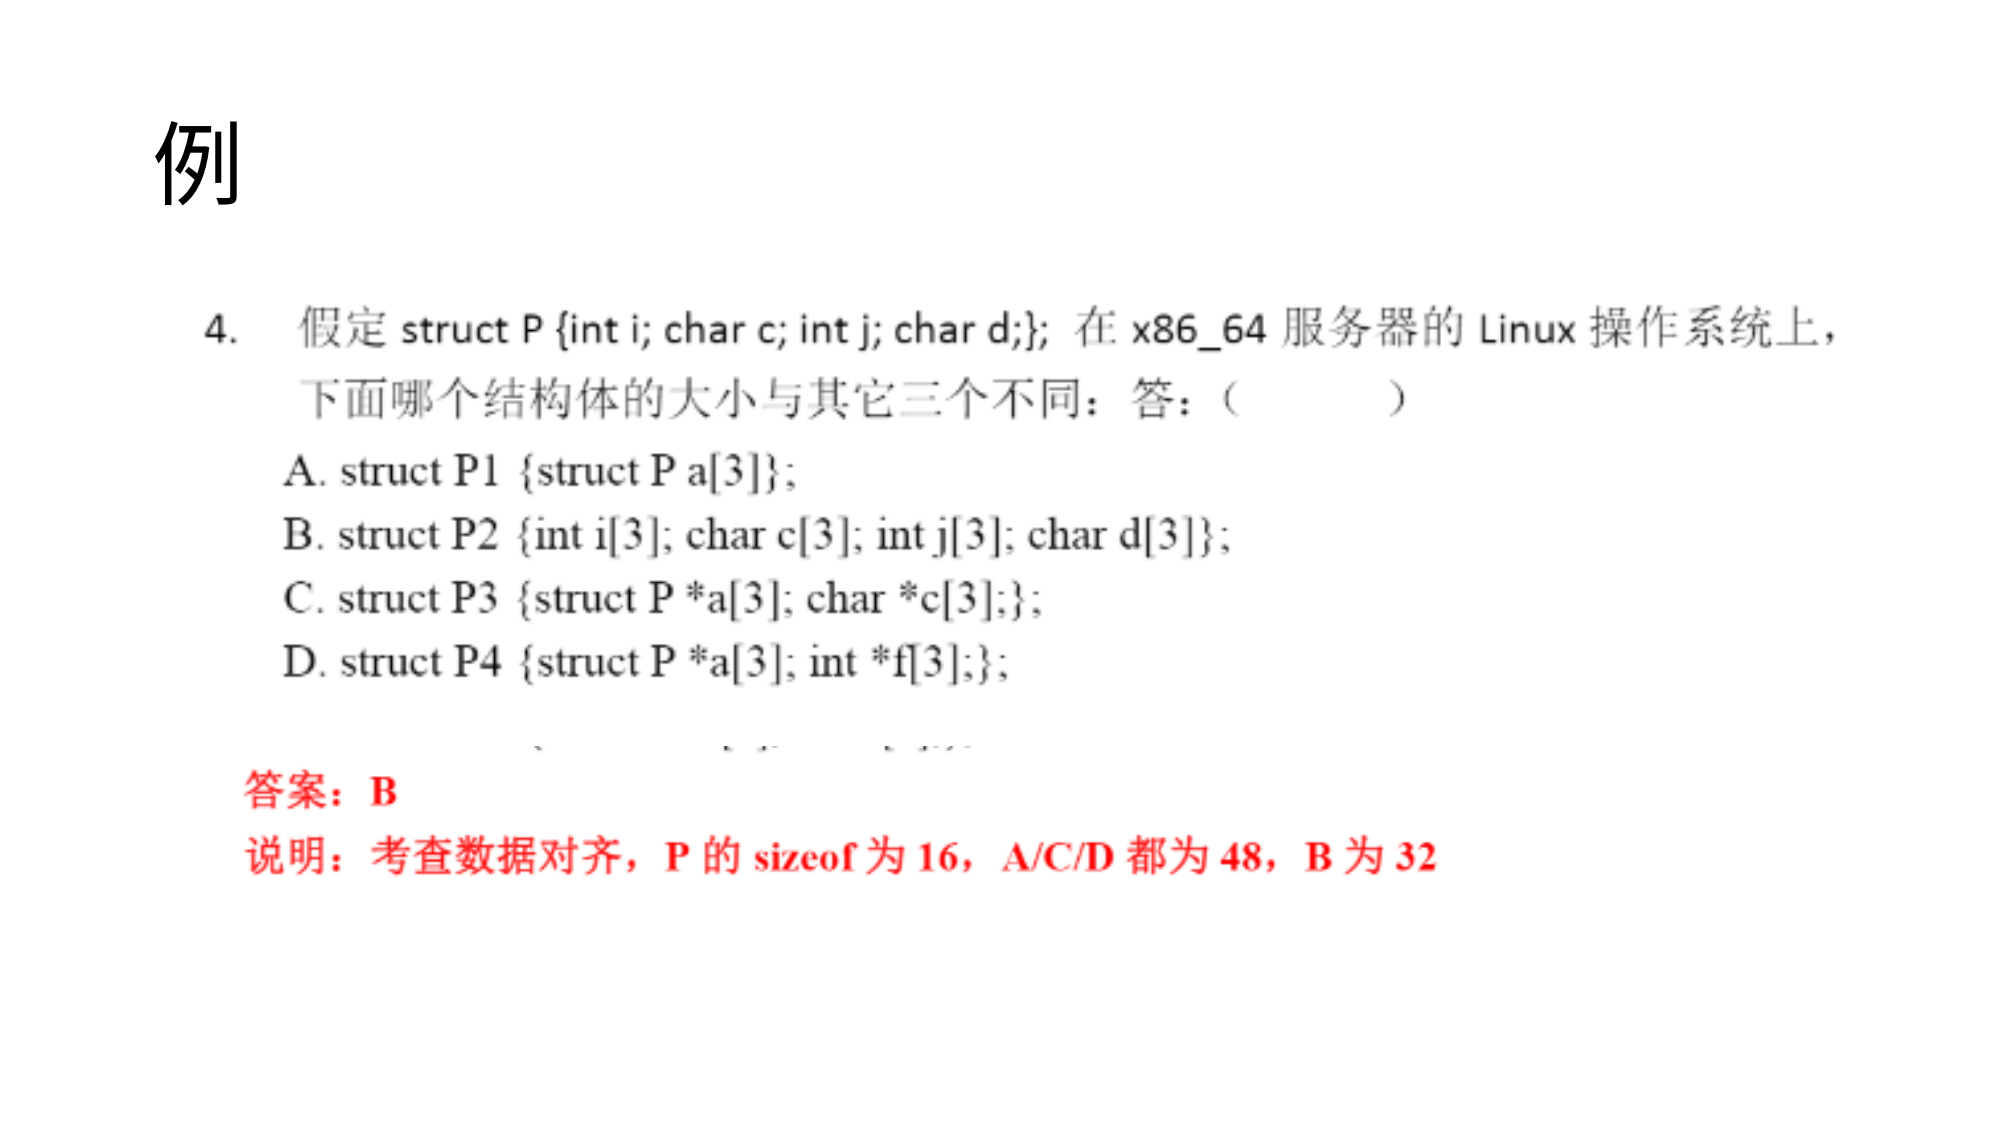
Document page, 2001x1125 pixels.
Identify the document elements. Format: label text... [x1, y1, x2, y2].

picture [137, 277, 1859, 696]
picture [221, 746, 1541, 899]
title 例 [137, 59, 1863, 278]
